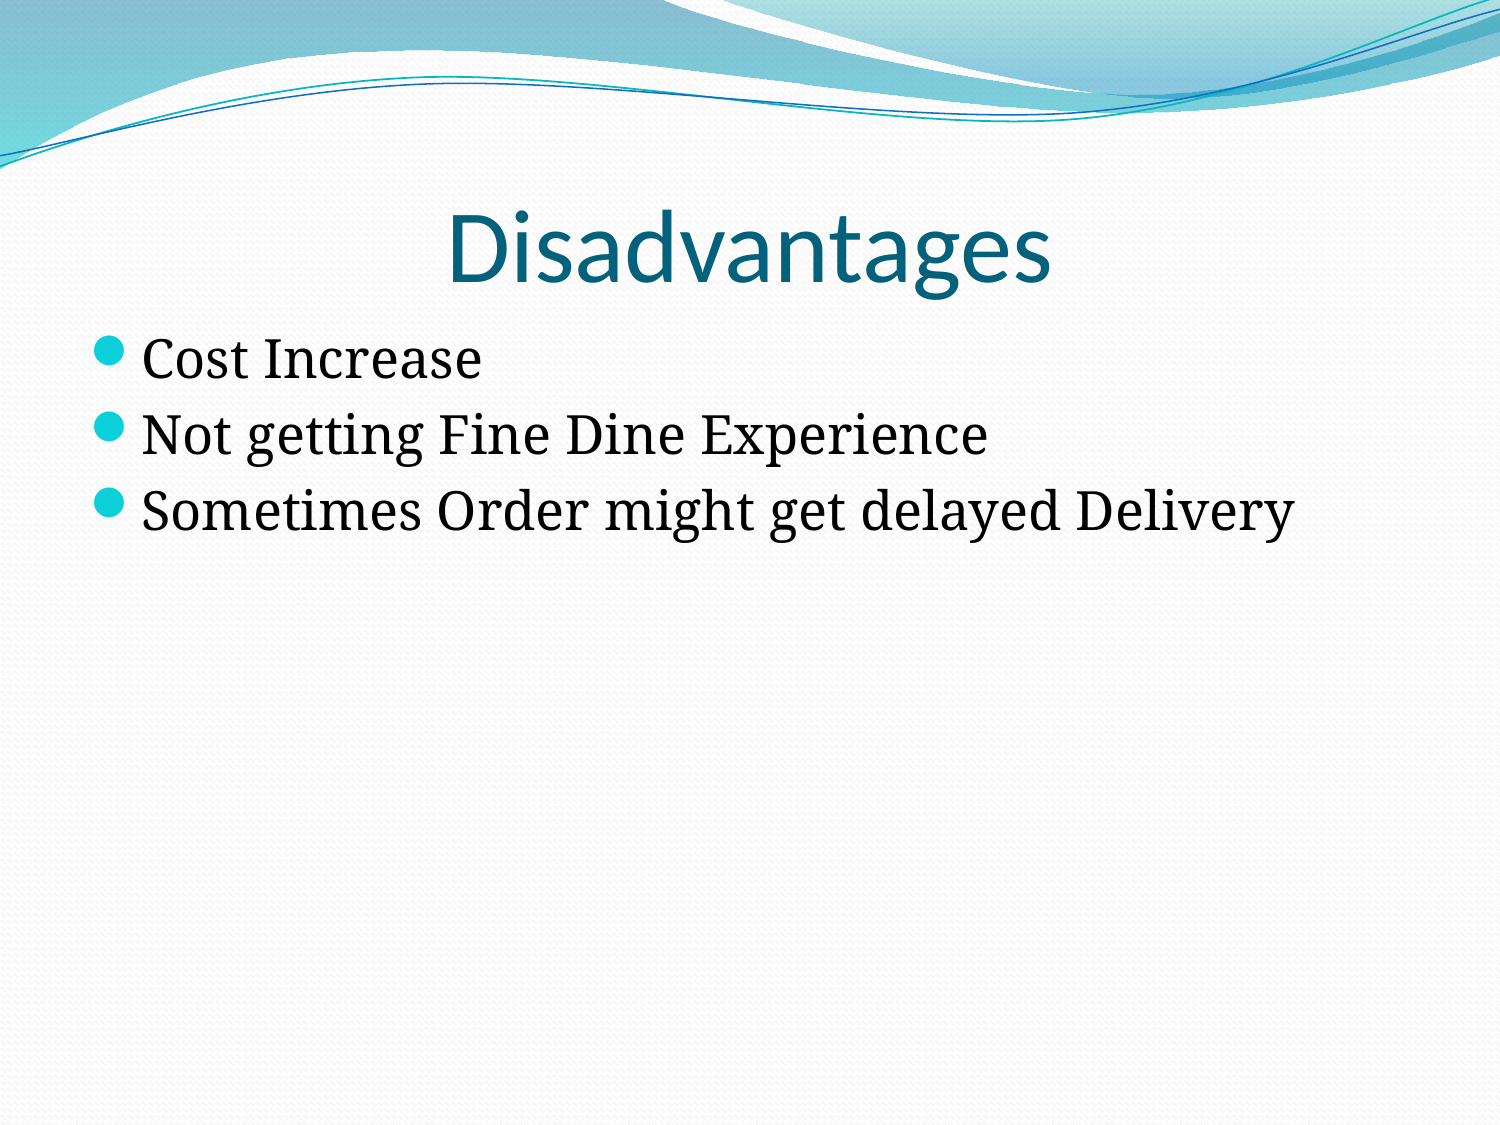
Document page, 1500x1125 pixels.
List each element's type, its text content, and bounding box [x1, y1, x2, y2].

title Disadvantages [75, 115, 1425, 303]
list Cost Increase Not getting Fine Dine Experience Sometimes Order might get delayed Delivery [75, 317, 1425, 1038]
